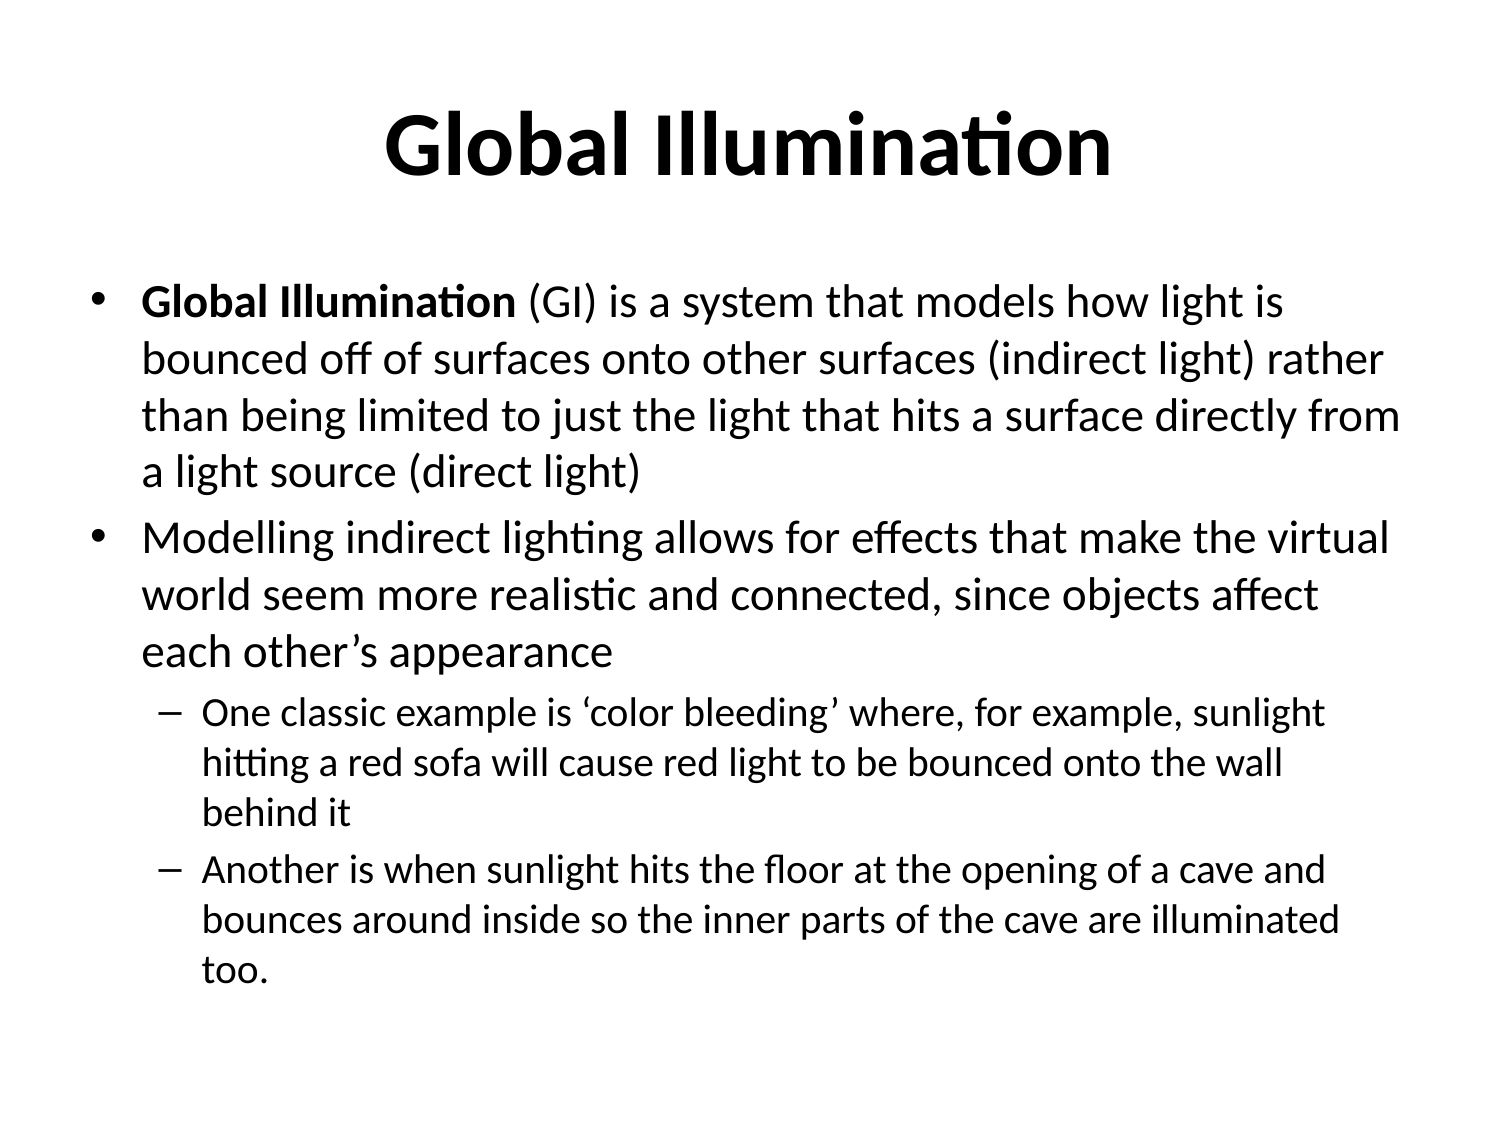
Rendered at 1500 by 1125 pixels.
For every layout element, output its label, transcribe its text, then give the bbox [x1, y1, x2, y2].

title Global Illumination [75, 45, 1425, 233]
list Global Illumination (GI) is a system that models how light is bounced off of surfaces onto other surfaces (indirect light) rather than being limited to just the light that hits a surface directly from a light source (direct light) Modelling indirect lighting allows for effects that make the virtual world seem more realistic and connected, since objects affect each other’s appearance One classic example is ‘color bleeding’ where, for example, sunlight hitting a red sofa will cause red light to be bounced onto the wall behind it Another is when sunlight hits the floor at the opening of a cave and bounces around inside so the inner parts of the cave are illuminated too. [75, 262, 1425, 1005]
